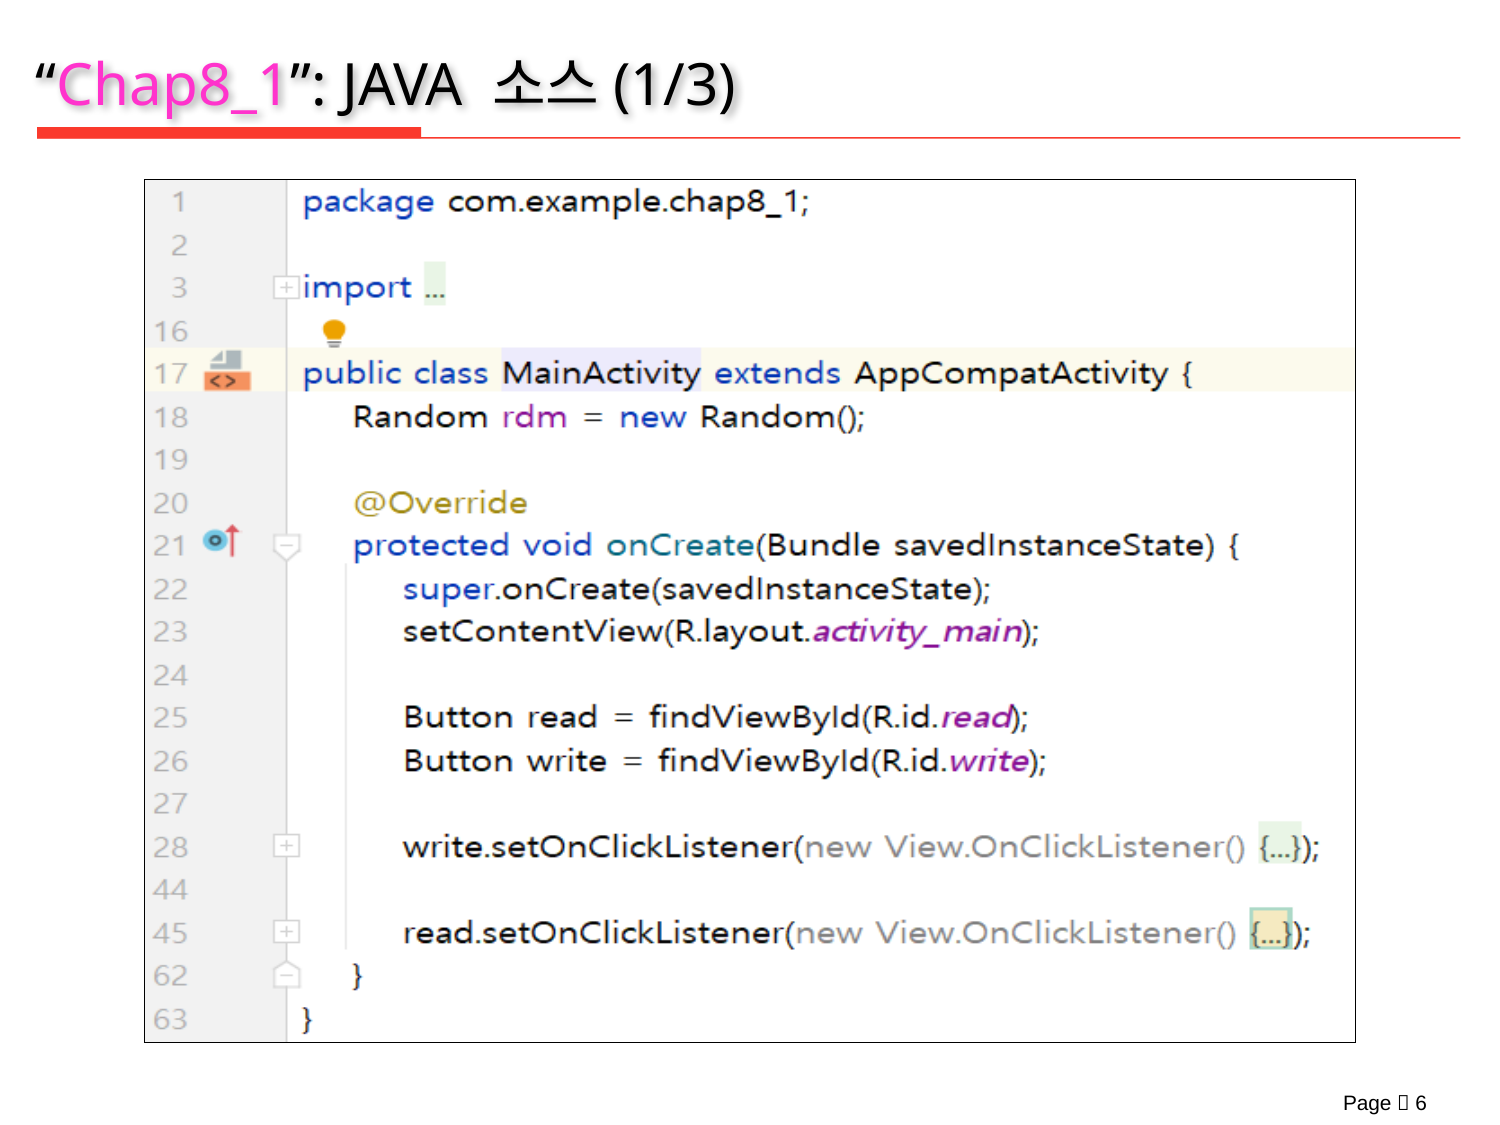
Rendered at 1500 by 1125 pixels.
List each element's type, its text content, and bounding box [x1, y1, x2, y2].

title “Chap8_1”: JAVA 소스(1/3) [35, 47, 1434, 142]
picture [143, 179, 1356, 1043]
